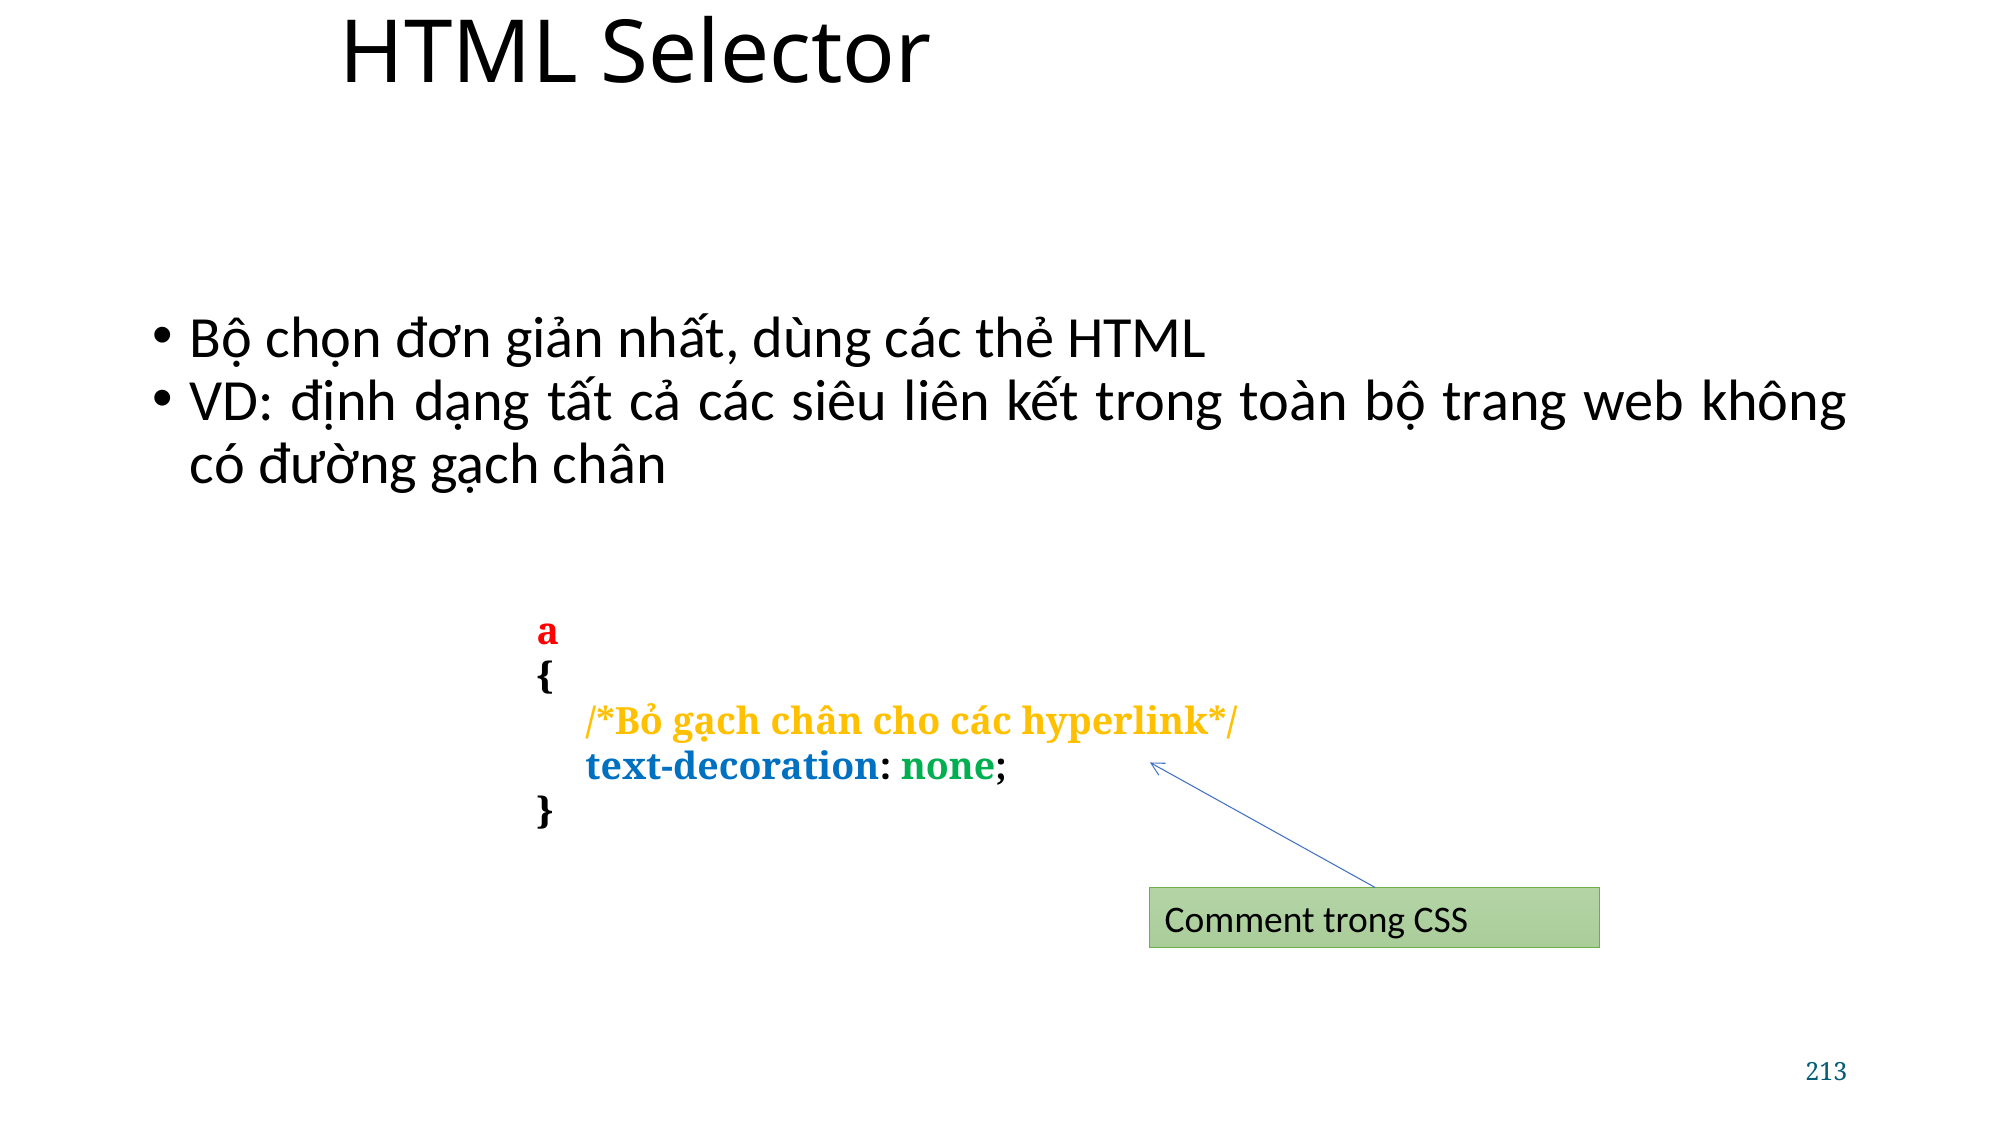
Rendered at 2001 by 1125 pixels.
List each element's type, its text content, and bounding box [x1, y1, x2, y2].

list Bộ chọn đơn giản nhất, dùng các thẻ HTML VD: định dạng tất cả các siêu liên kết trong toàn bộ trang web không có đường gạch chân [137, 299, 1863, 1014]
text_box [1149, 762, 1600, 949]
text_box a { /*Bỏ gạch chân cho các hyperlink*/ text-decoration: none; } [521, 599, 1253, 840]
slide_number 213 [1412, 1042, 1863, 1103]
title HTML Selector [324, 0, 1713, 110]
